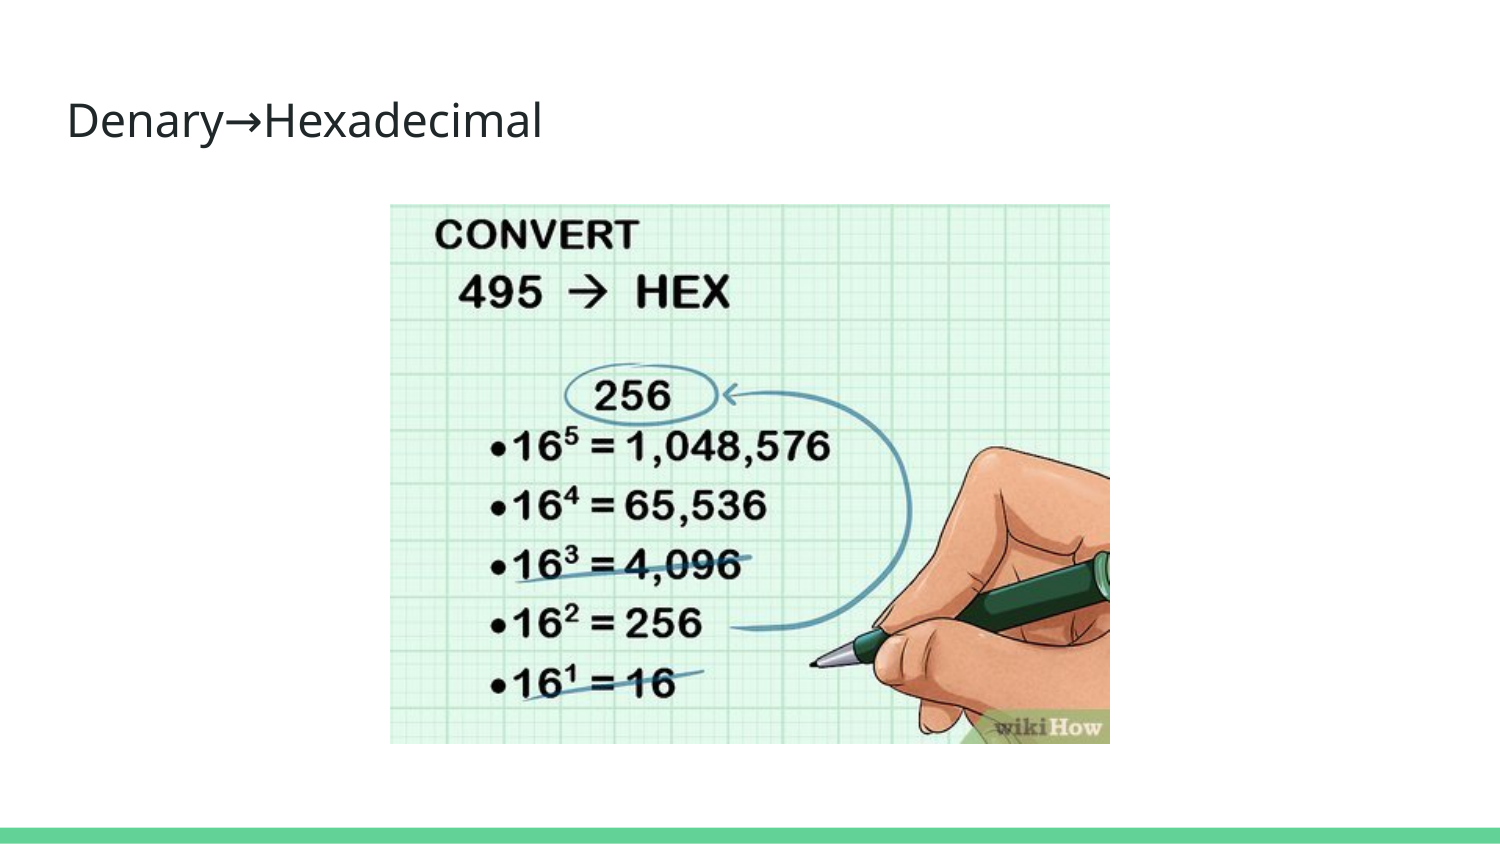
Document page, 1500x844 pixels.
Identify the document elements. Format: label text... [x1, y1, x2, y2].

picture [390, 204, 1110, 744]
title Denary→Hexadecimal [51, 72, 1449, 167]
